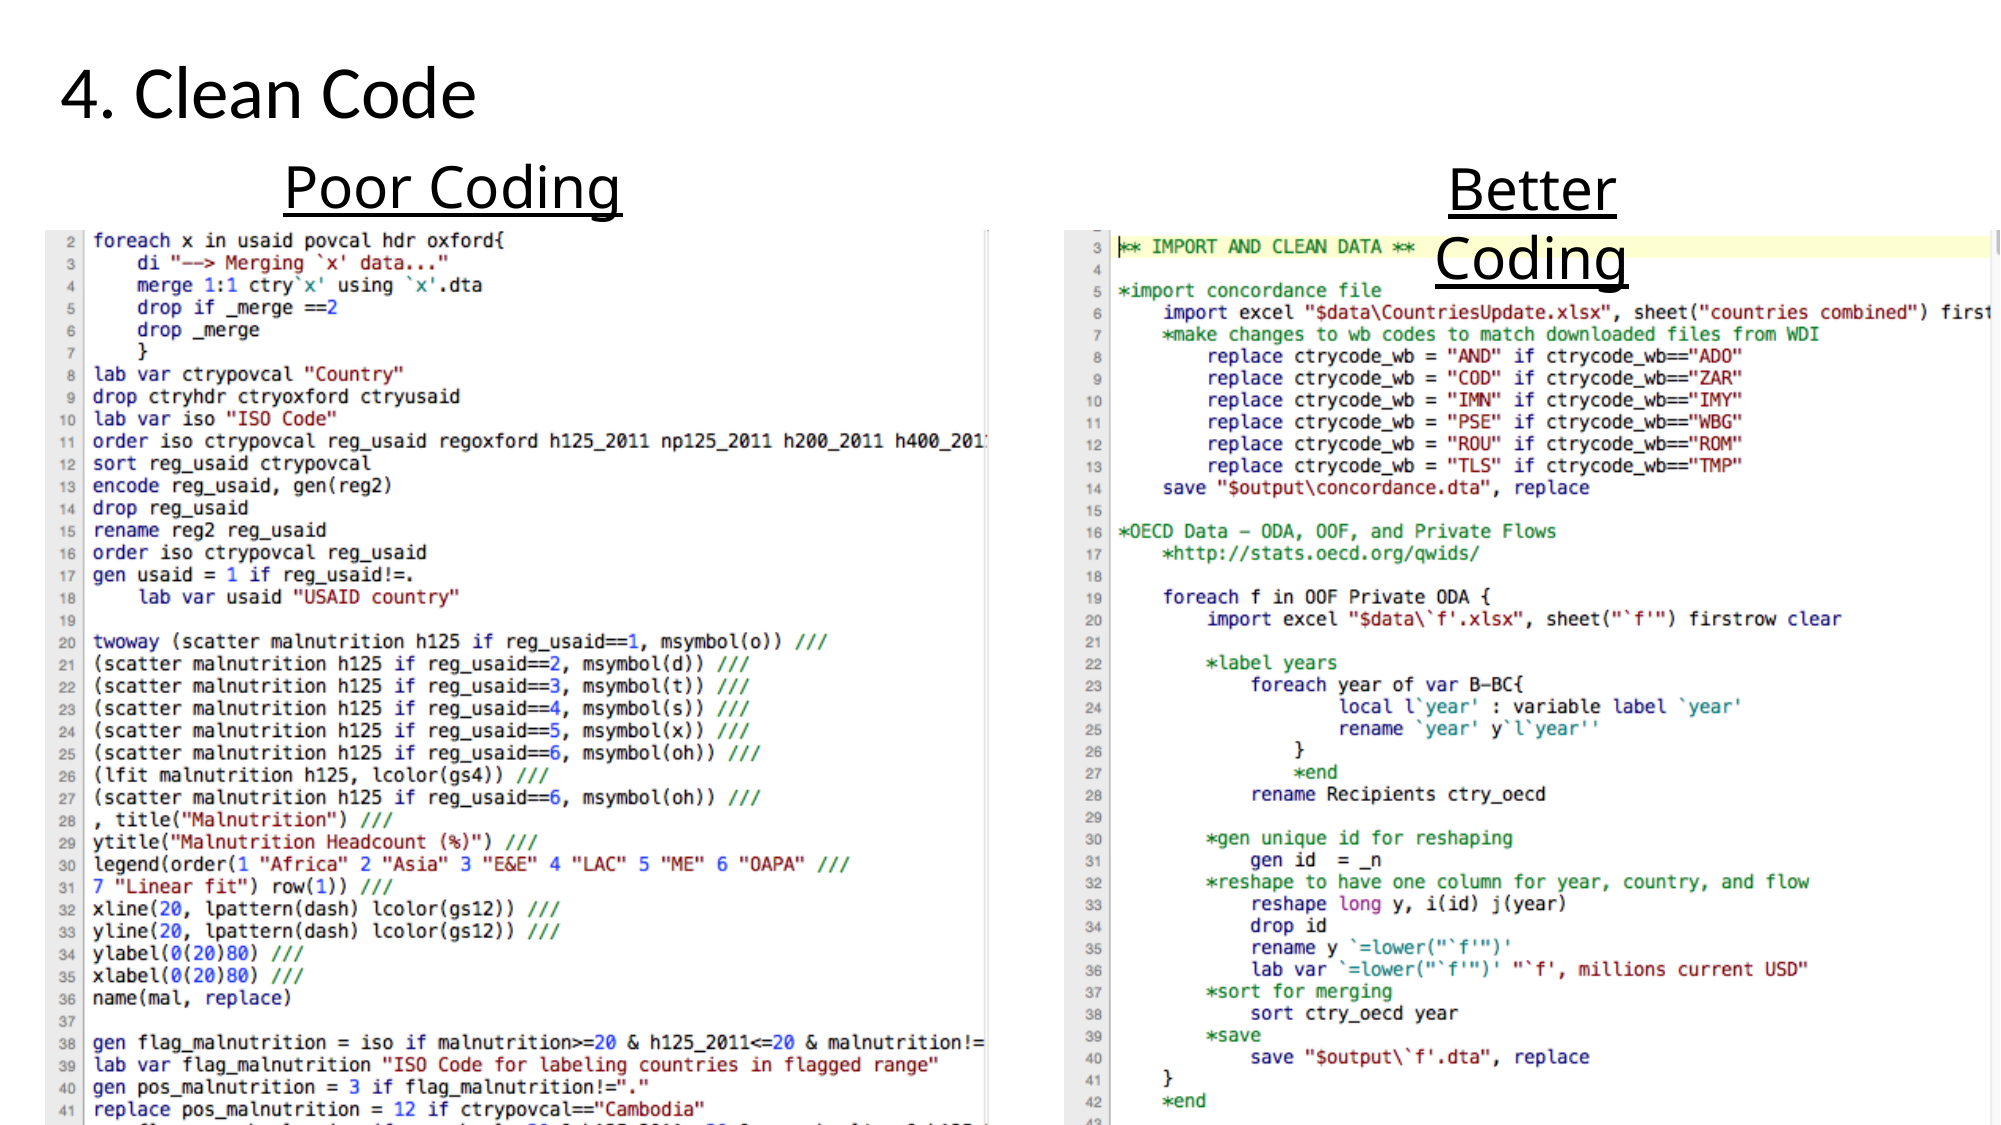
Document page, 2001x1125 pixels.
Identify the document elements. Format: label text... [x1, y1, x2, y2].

text_box Poor Coding [268, 142, 638, 230]
text_box 4. Clean Code [45, 36, 1019, 142]
picture [1064, 230, 2000, 1125]
text_box Better Coding [1347, 144, 1717, 230]
picture [45, 230, 989, 1125]
